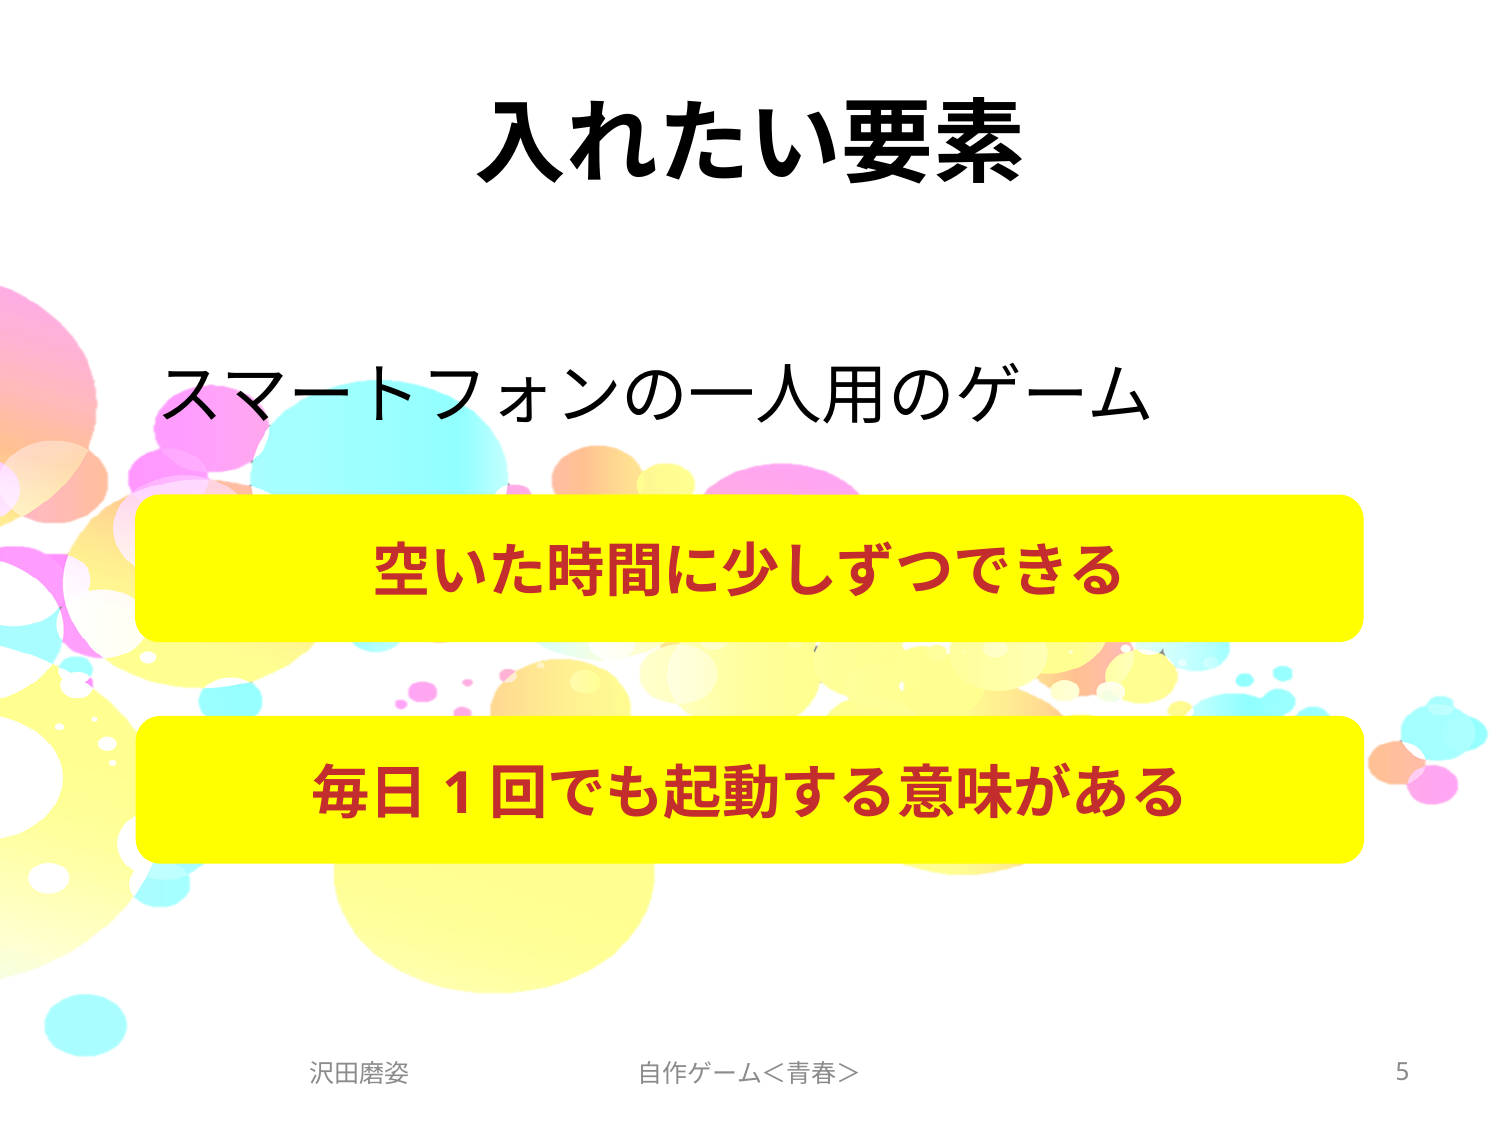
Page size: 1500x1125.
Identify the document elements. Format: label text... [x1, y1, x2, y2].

slide_number 5 [1074, 1042, 1425, 1103]
text_box 毎日1回でも起動する意味がある [133, 713, 1367, 866]
list スマートフォンの一人用のゲーム [75, 344, 1425, 1088]
slide_number 沢田磨姿 [75, 1042, 425, 1103]
title 入れたい要素 [75, 45, 1425, 233]
footer 自作ゲーム＜青春＞ [512, 1042, 988, 1103]
text_box 空いた時間に少しずつできる [132, 492, 1366, 645]
